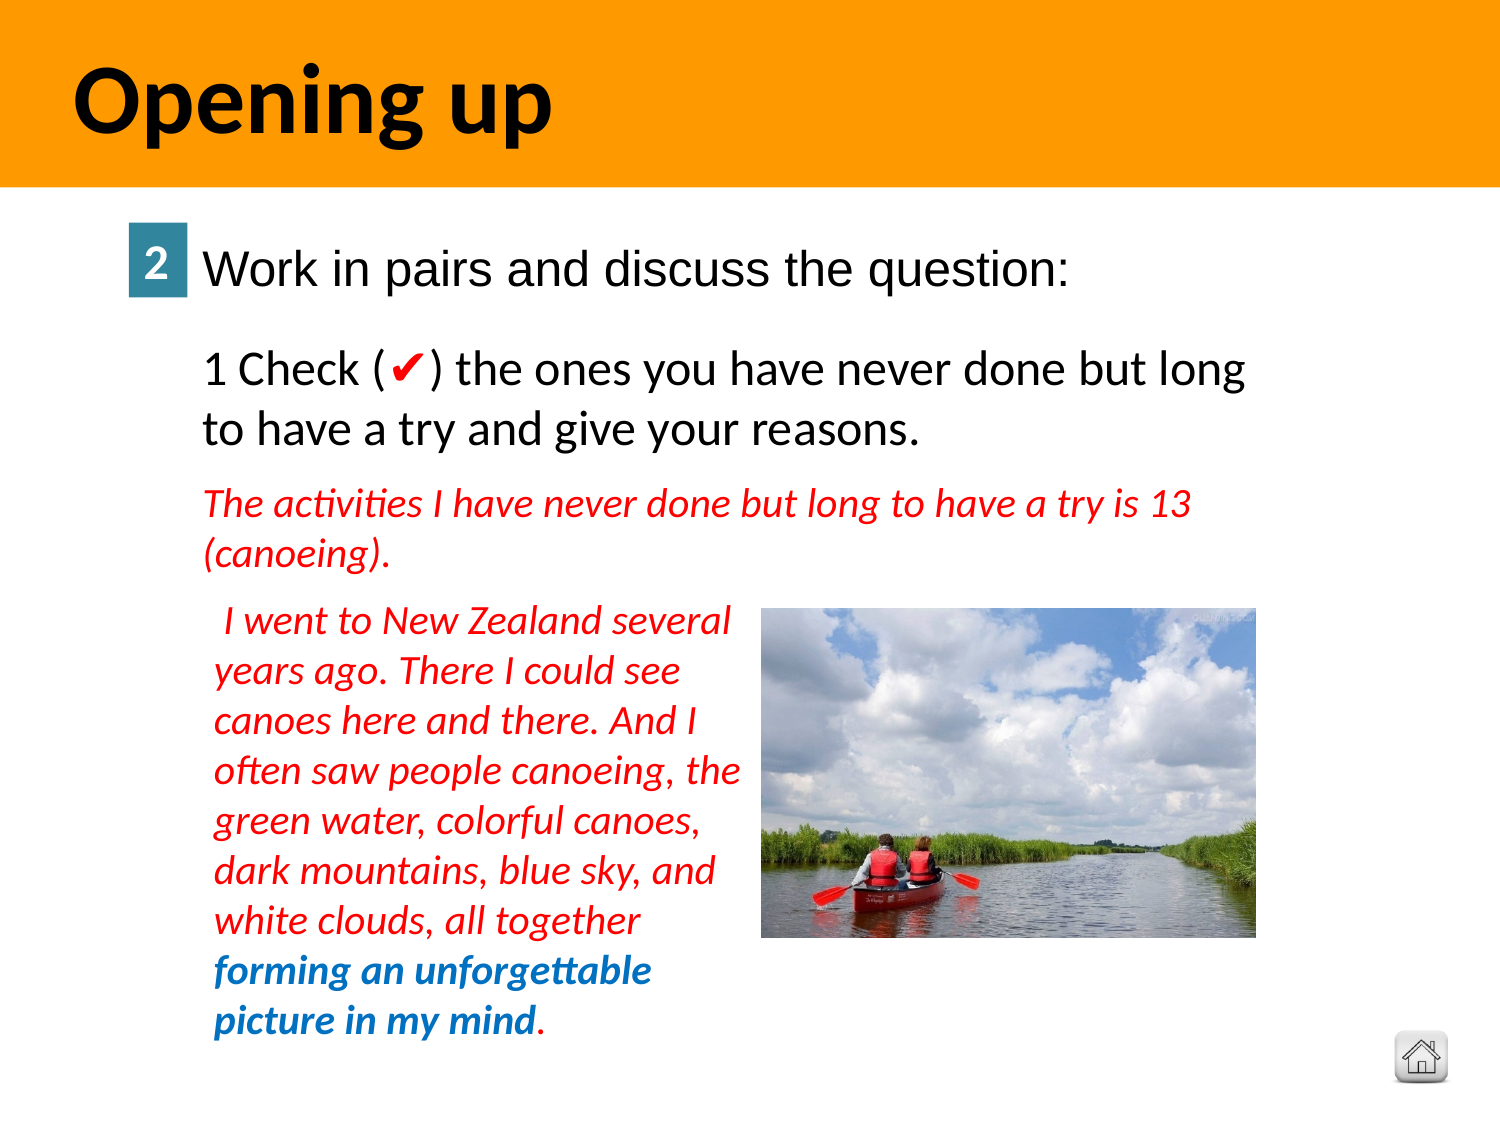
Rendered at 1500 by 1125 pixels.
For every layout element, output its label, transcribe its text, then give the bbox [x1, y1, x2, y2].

picture [1382, 1019, 1460, 1097]
text_box The activities I have never done but long to have a try is 13 (canoeing). [187, 468, 1454, 634]
text_box Opening up [0, 0, 1500, 190]
text_box 1 Check (✔) the ones you have never done but long to have a try and give your reasons. [187, 328, 1289, 463]
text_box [128, 222, 1290, 305]
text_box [198, 584, 1257, 1055]
